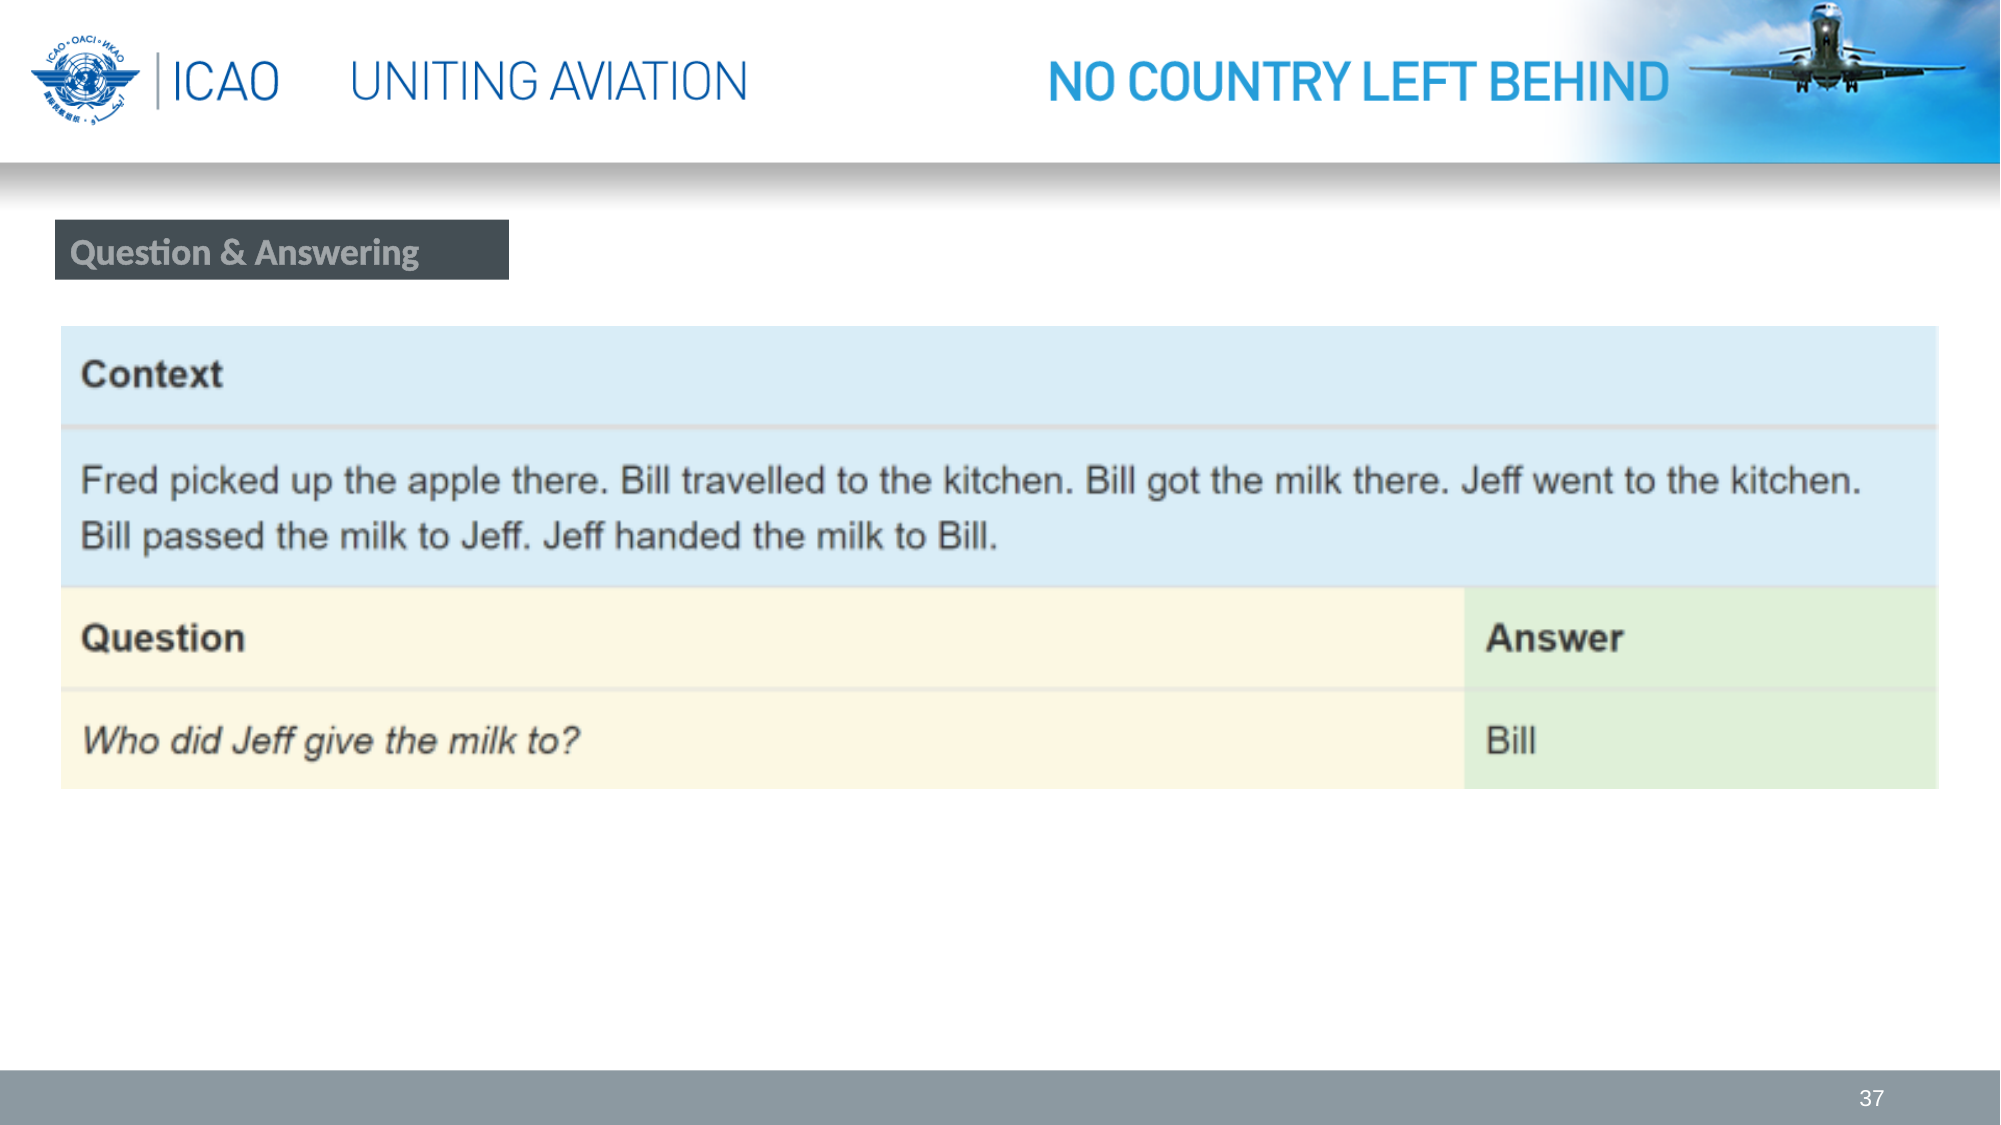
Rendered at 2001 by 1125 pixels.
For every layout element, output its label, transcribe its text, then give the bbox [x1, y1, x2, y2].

picture [60, 326, 1940, 789]
text_box Question & Answering [55, 219, 509, 280]
picture [0, 0, 2000, 215]
slide_number 37 [1433, 1070, 1900, 1125]
